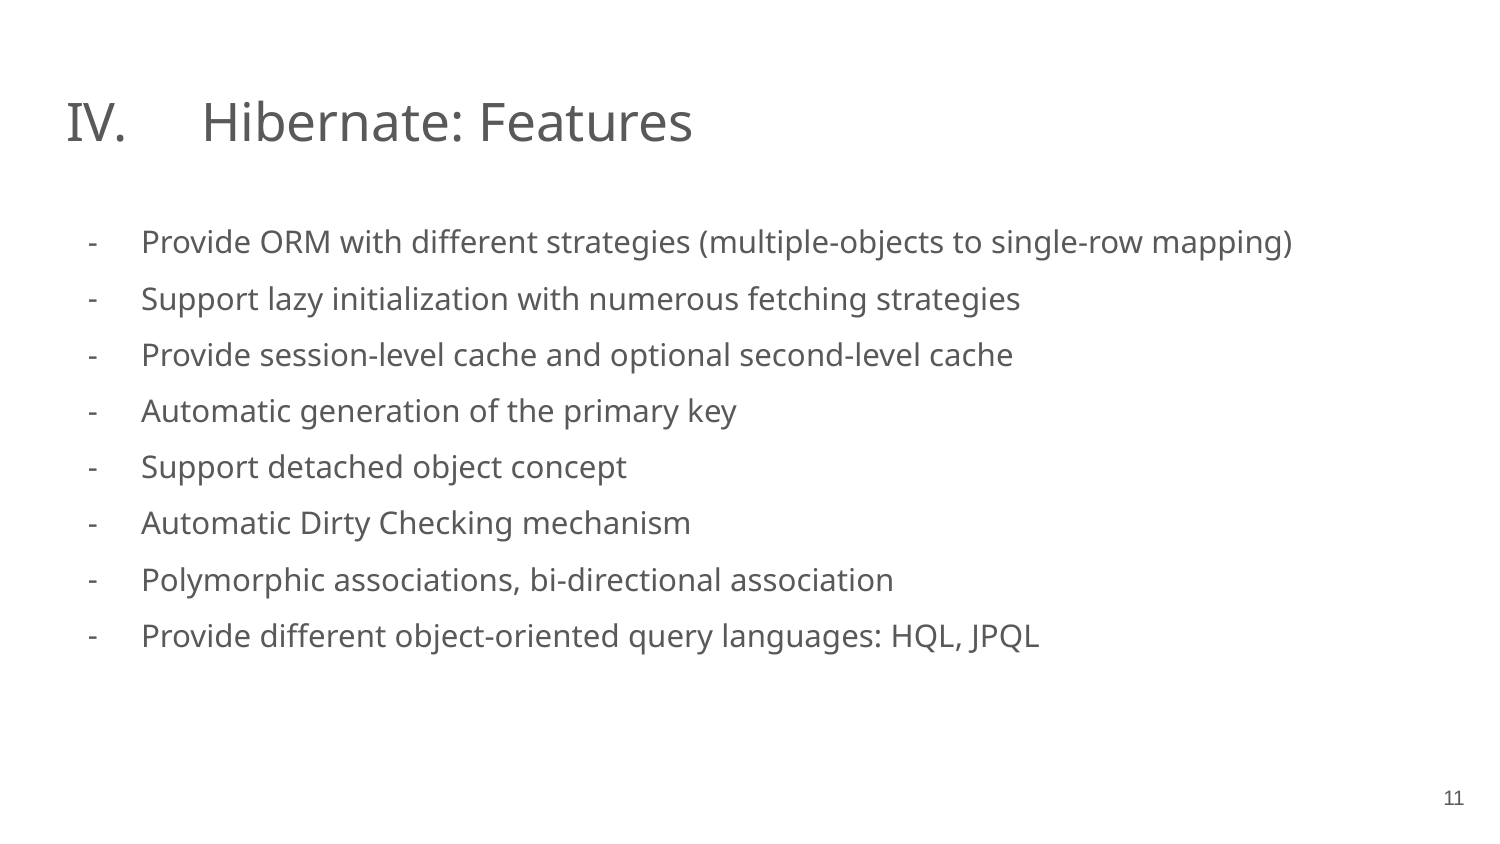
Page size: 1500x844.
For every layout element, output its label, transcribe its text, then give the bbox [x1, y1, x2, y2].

slide_number ‹#› [1389, 764, 1480, 830]
title IV. Hibernate: Features [51, 72, 1449, 167]
list Provide ORM with different strategies (multiple-objects to single-row mapping) Support lazy initialization with numerous fetching strategies Provide session-level cache and optional second-level cache Automatic generation of the primary key Support detached object concept Automatic Dirty Checking mechanism Polymorphic associations, bi-directional association Provide different object-oriented query languages: HQL, JPQL [51, 189, 1449, 750]
